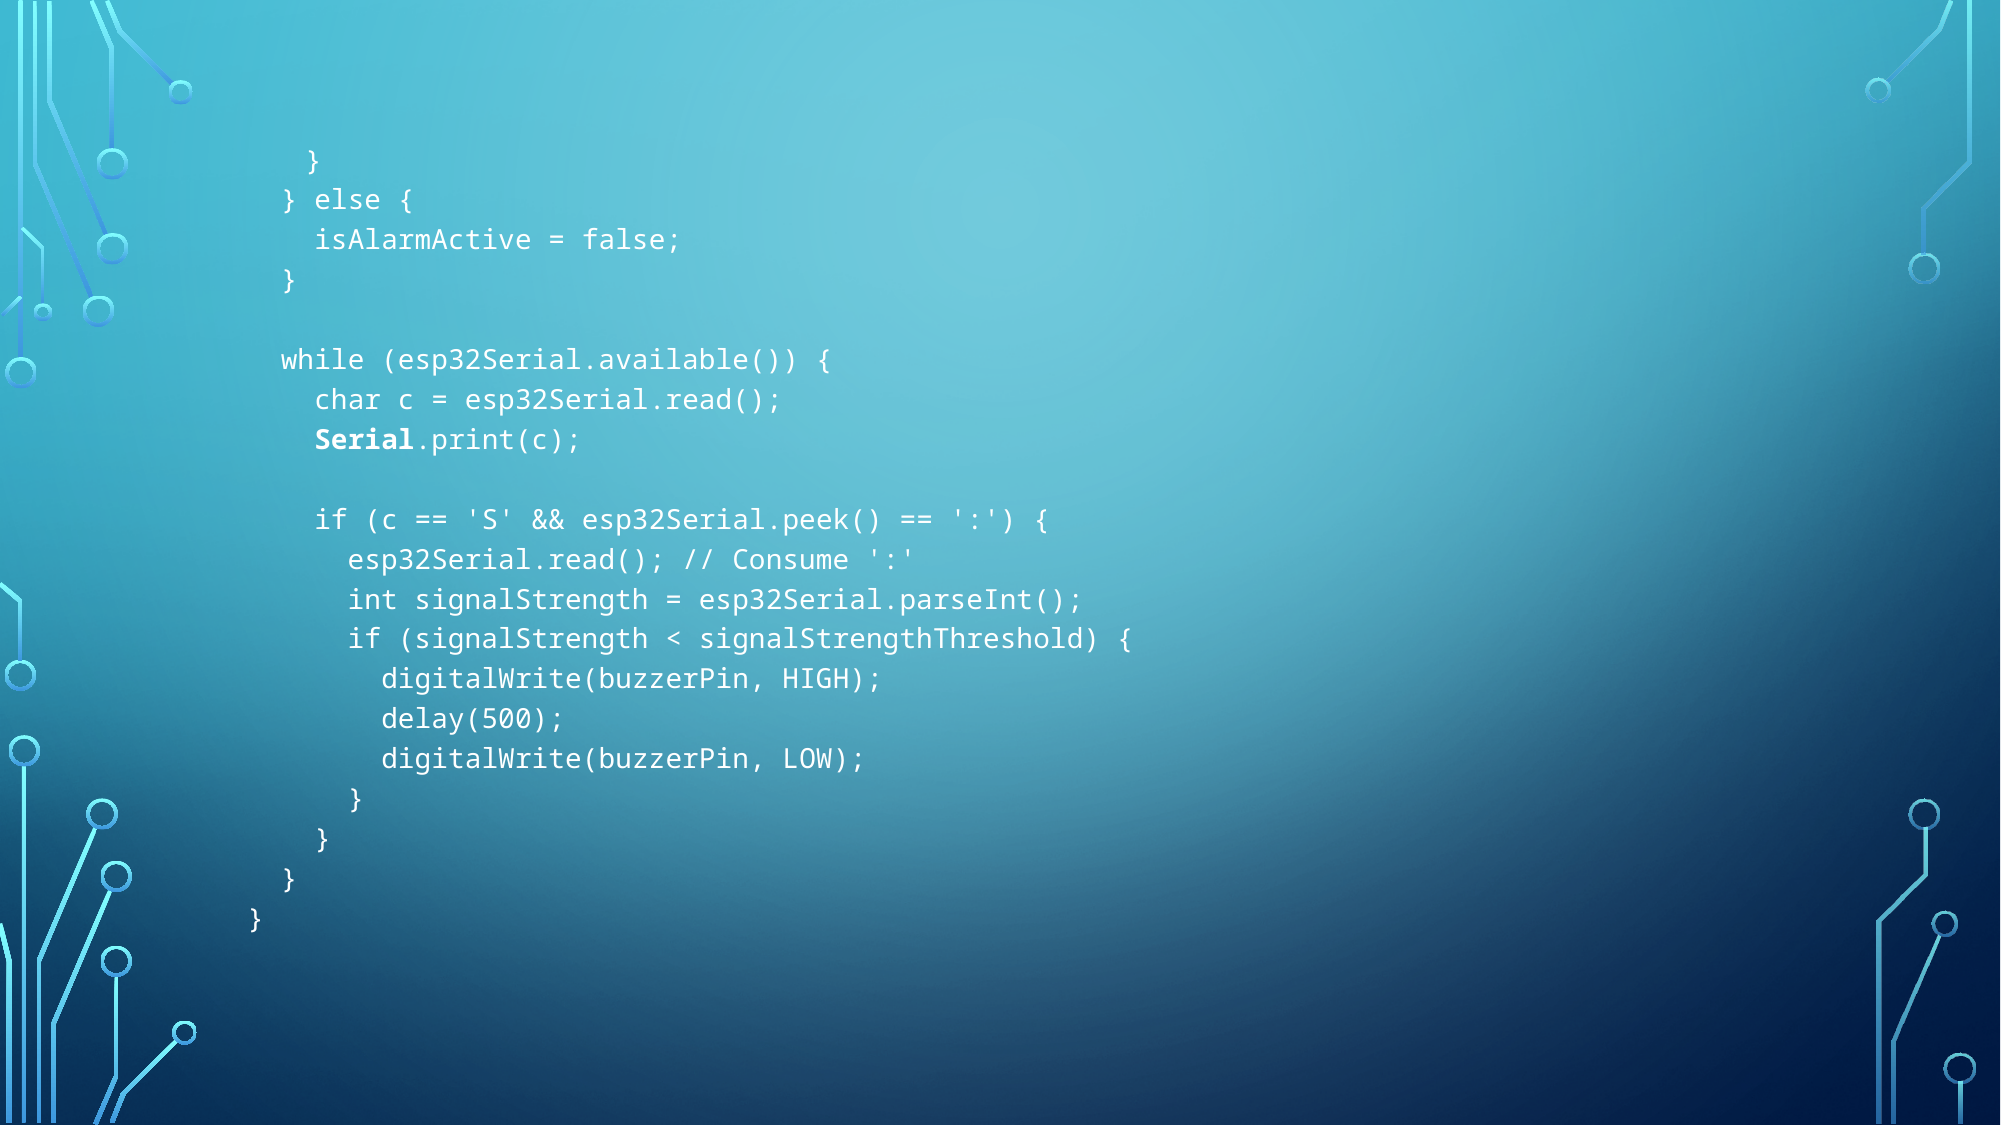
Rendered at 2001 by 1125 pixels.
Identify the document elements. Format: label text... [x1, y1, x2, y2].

list } } else { isAlarmActive = false; } while (esp32Serial.available()) { char c = esp32Serial.read(); Serial.print(c); if (c == 'S' && esp32Serial.peek() == ':') { esp32Serial.read(); // Consume ':' int signalStrength = esp32Serial.parseInt(); if (signalStrength < signalStrengthThreshold) { digitalWrite(buzzerPin, HIGH); delay(500); digitalWrite(buzzerPin, LOW); } } } } [232, 128, 1858, 997]
